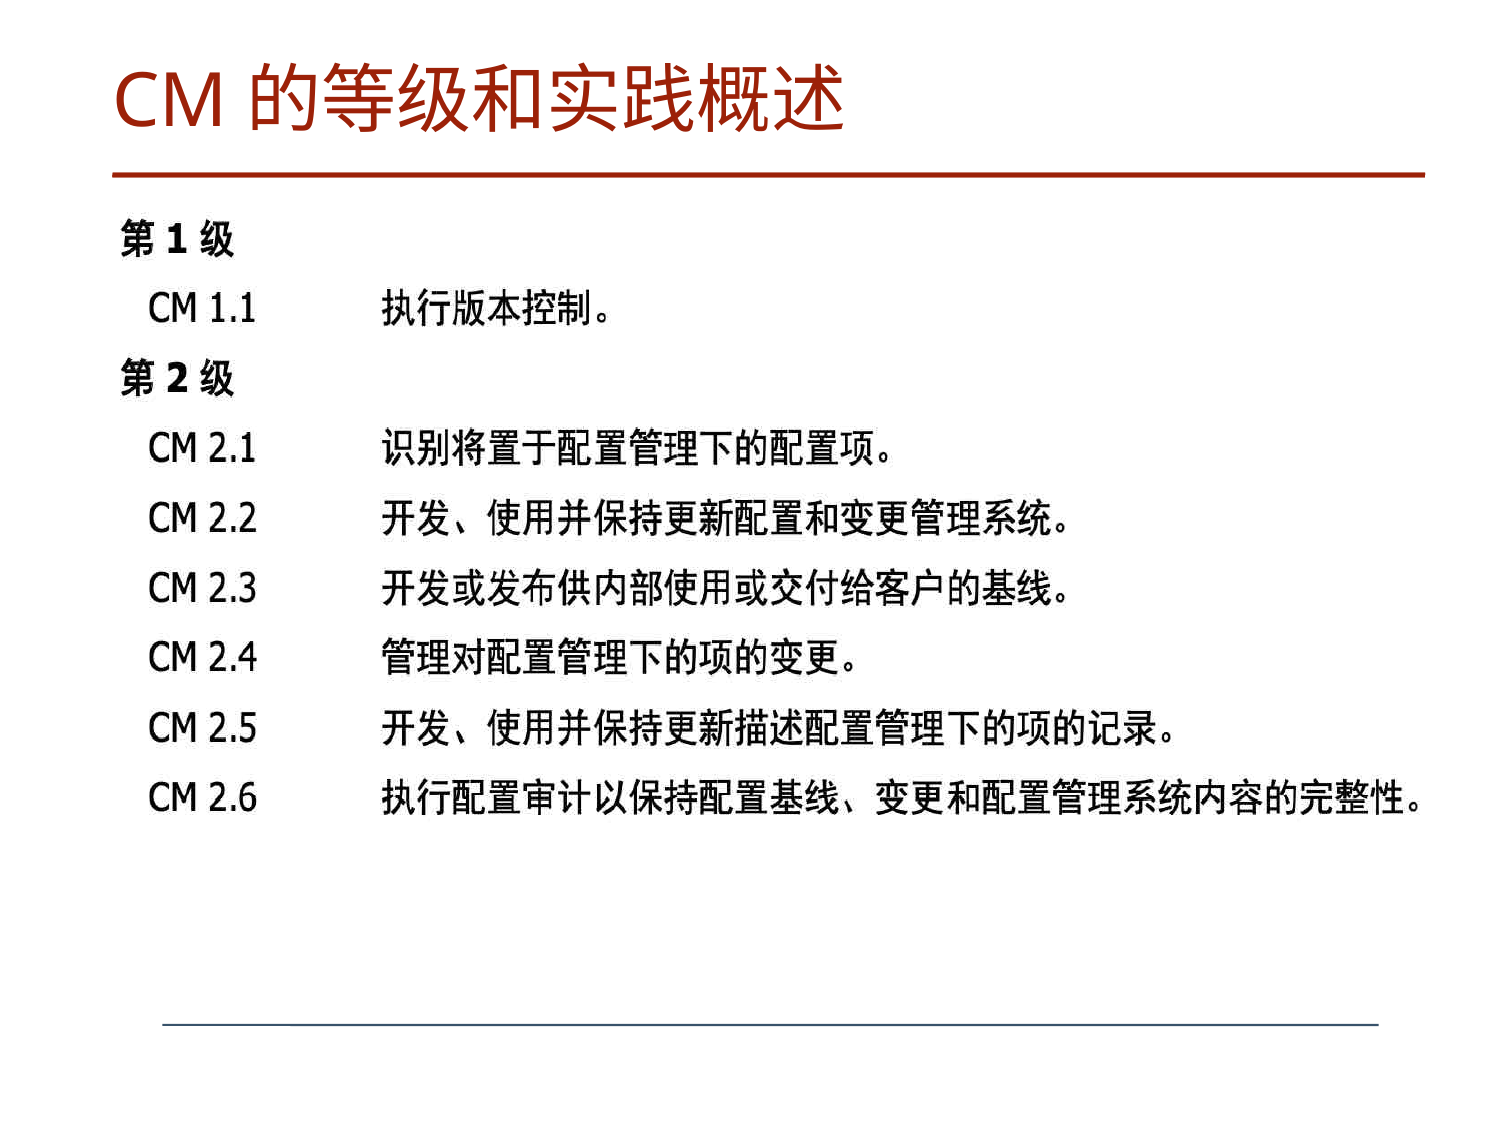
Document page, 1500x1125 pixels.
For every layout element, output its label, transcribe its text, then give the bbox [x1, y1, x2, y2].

title CM的等级和实践概述 [112, 62, 1425, 155]
picture [112, 212, 1426, 832]
